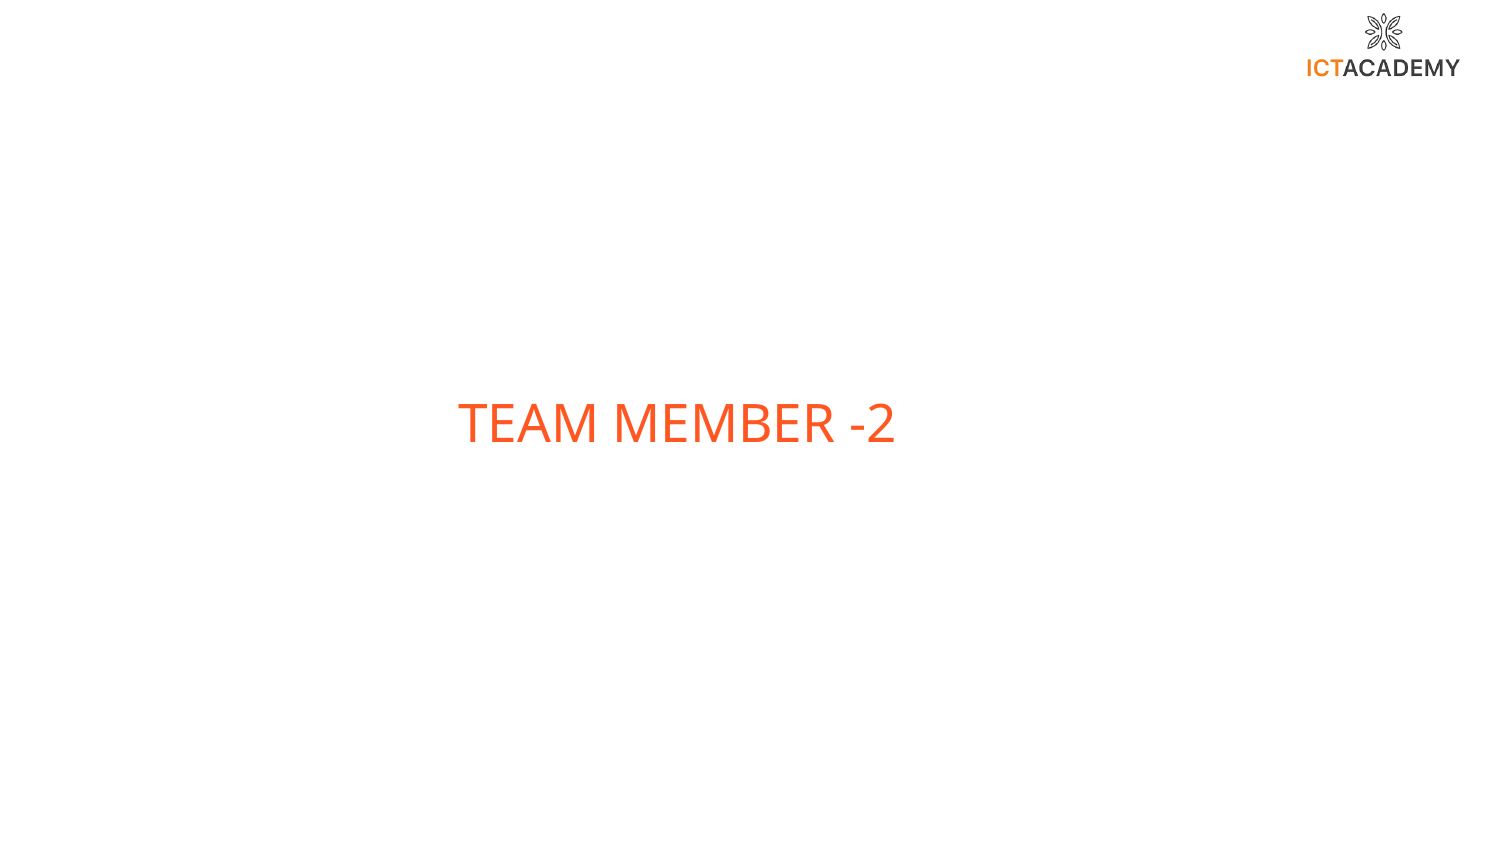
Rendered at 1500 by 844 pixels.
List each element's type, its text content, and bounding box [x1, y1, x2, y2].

title TEAM MEMBER -2 [443, 374, 1118, 469]
picture [1273, 5, 1494, 84]
